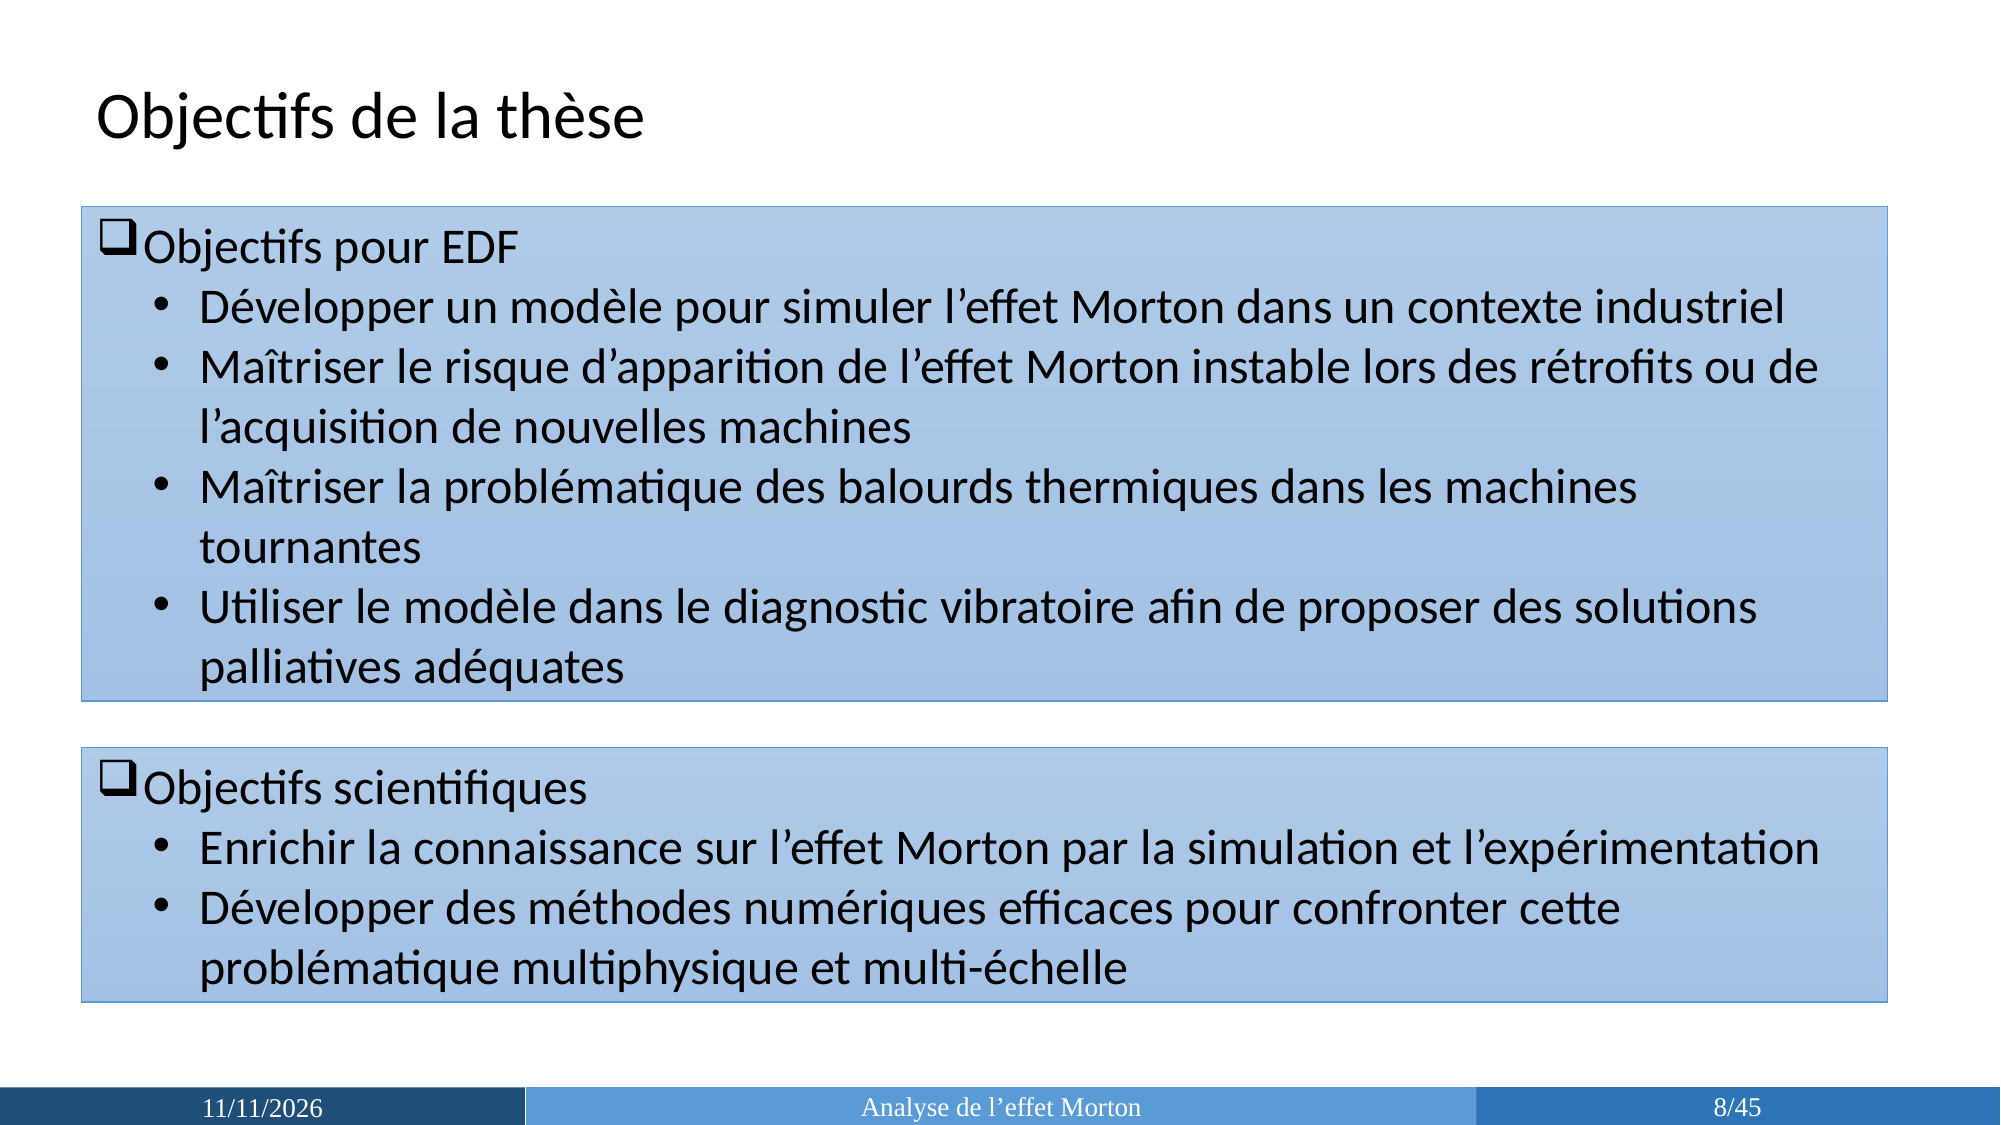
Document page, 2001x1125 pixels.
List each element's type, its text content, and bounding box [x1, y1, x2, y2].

text_box Objectifs pour EDF Développer un modèle pour simuler l’effet Morton dans un contexte industriel Maîtriser le risque d’apparition de l’effet Morton instable lors des rétrofits ou de l’acquisition de nouvelles machines Maîtriser la problématique des balourds thermiques dans les machines tournantes Utiliser le modèle dans le diagnostic vibratoire afin de proposer des solutions palliatives adéquates [81, 206, 1888, 702]
text_box Objectifs scientifiques Enrichir la connaissance sur l’effet Morton par la simulation et l’expérimentation Développer des méthodes numériques efficaces pour confronter cette problématique multiphysique et multi-échelle [81, 747, 1888, 1003]
slide_number 8/45 [1477, 1087, 2000, 1125]
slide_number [0, 1087, 525, 1125]
footer Analyse de l’effet Morton [526, 1087, 1477, 1125]
text_box Objectifs de la thèse [81, 64, 1522, 159]
